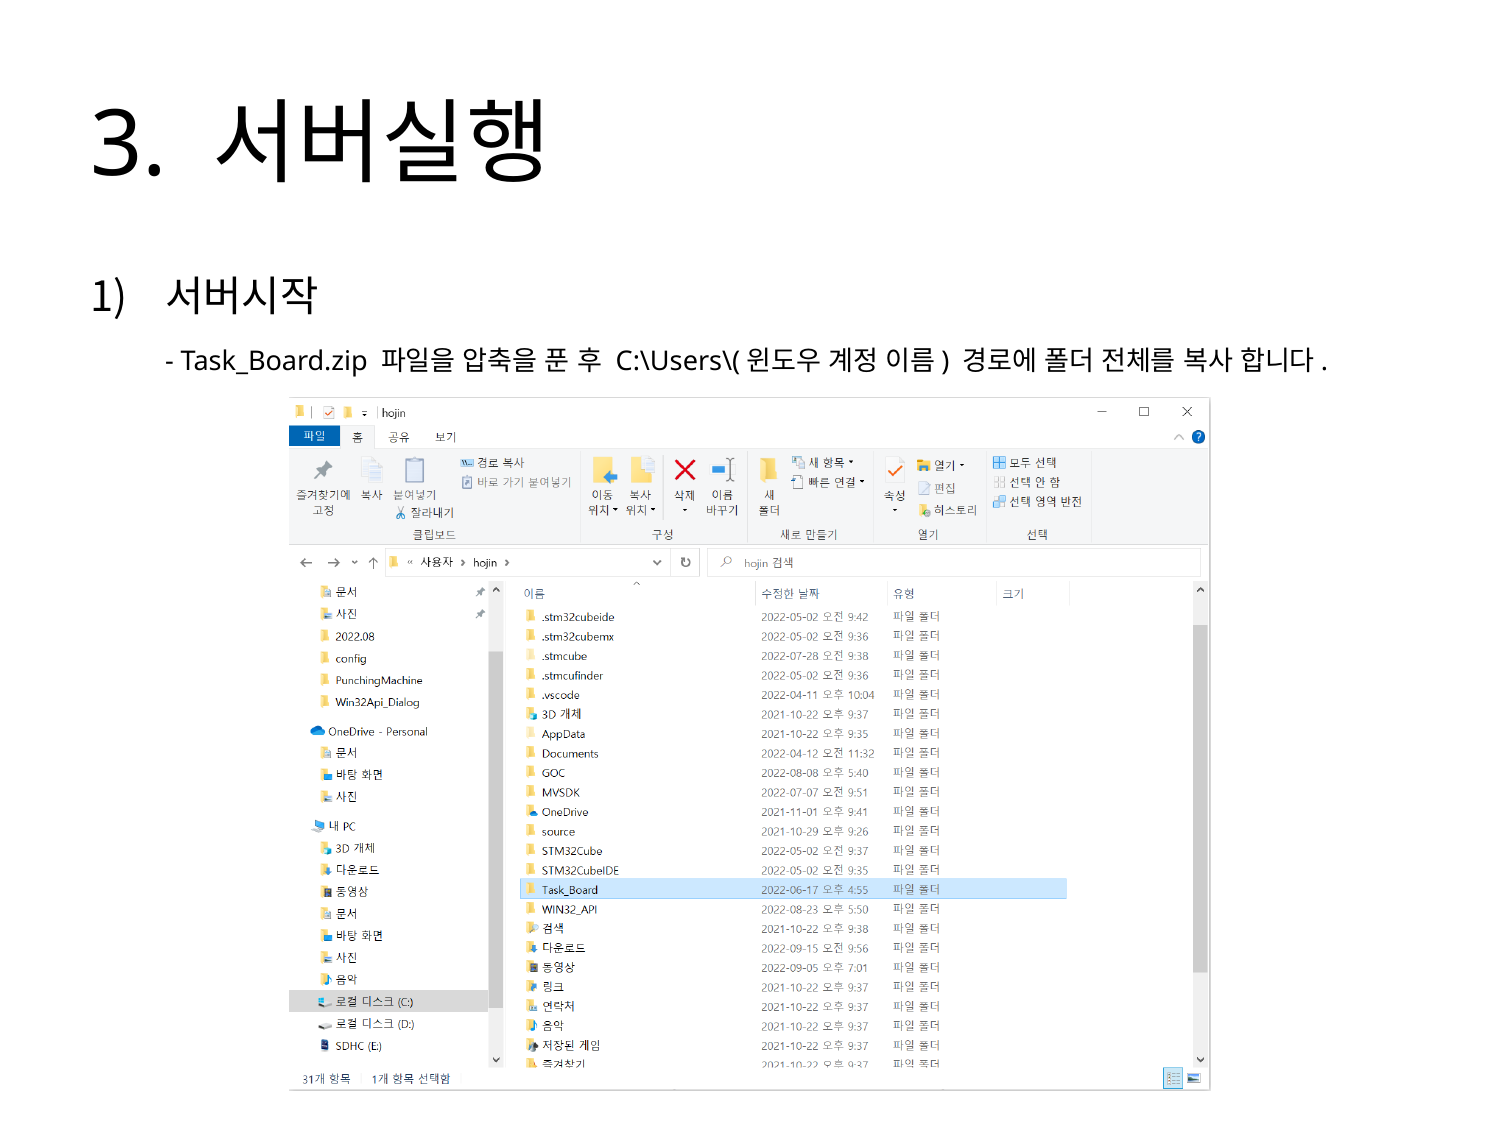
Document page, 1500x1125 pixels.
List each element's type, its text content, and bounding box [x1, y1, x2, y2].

picture [288, 396, 1211, 1091]
list 서버시작 - Task_Board.zip 파일을 압축을 푼 후 C:\Users\(윈도우 계정 이름) 경로에 폴더 전체를 복사 합니다. [75, 262, 1425, 1005]
title 3. 서버실행 [75, 45, 1425, 233]
